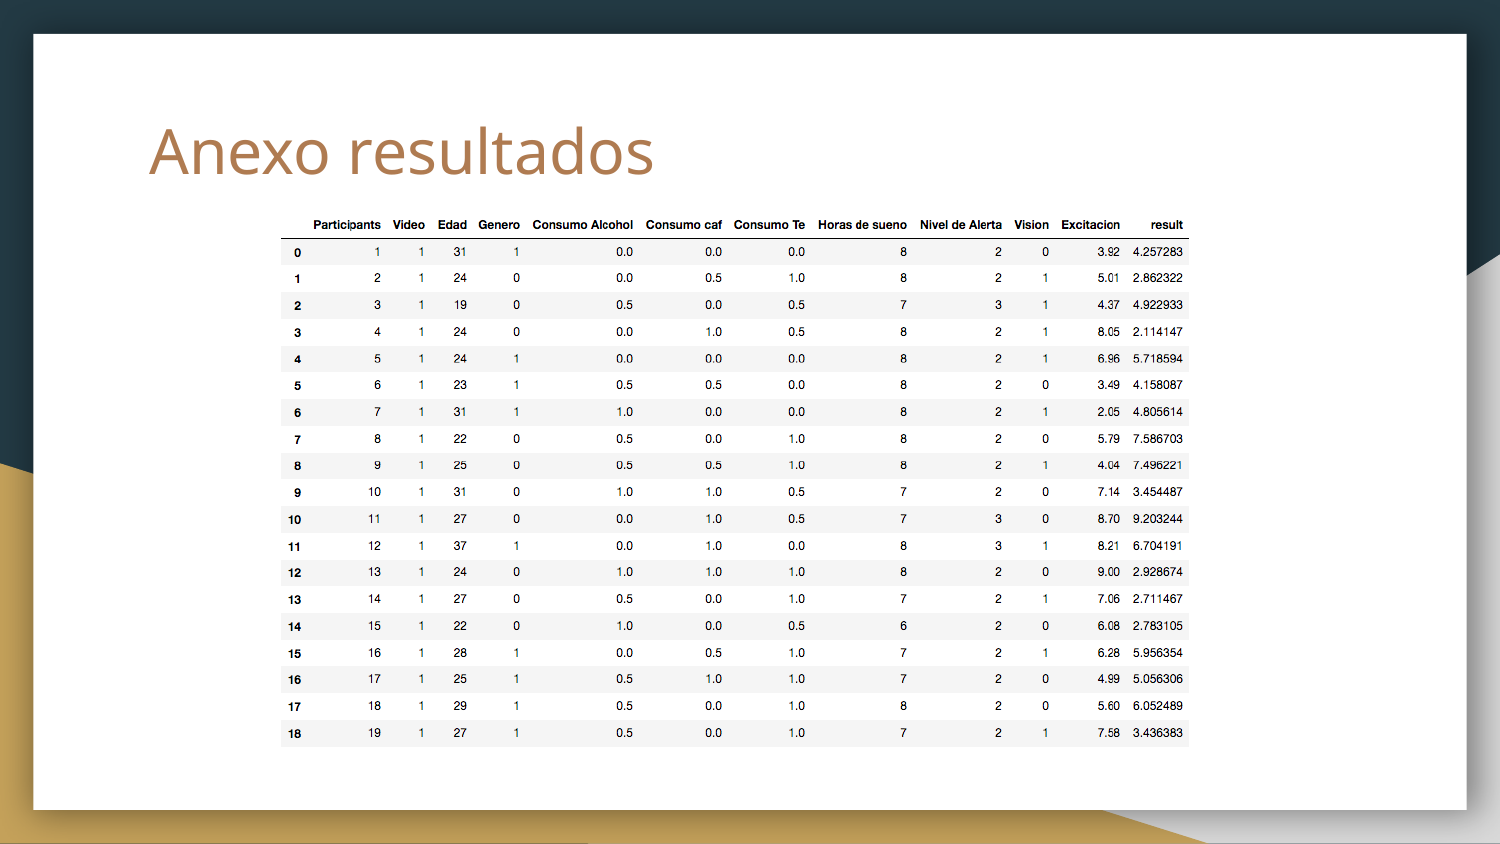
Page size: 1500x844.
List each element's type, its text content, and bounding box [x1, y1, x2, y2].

picture [268, 206, 1196, 748]
title Anexo resultados [134, 96, 1366, 254]
